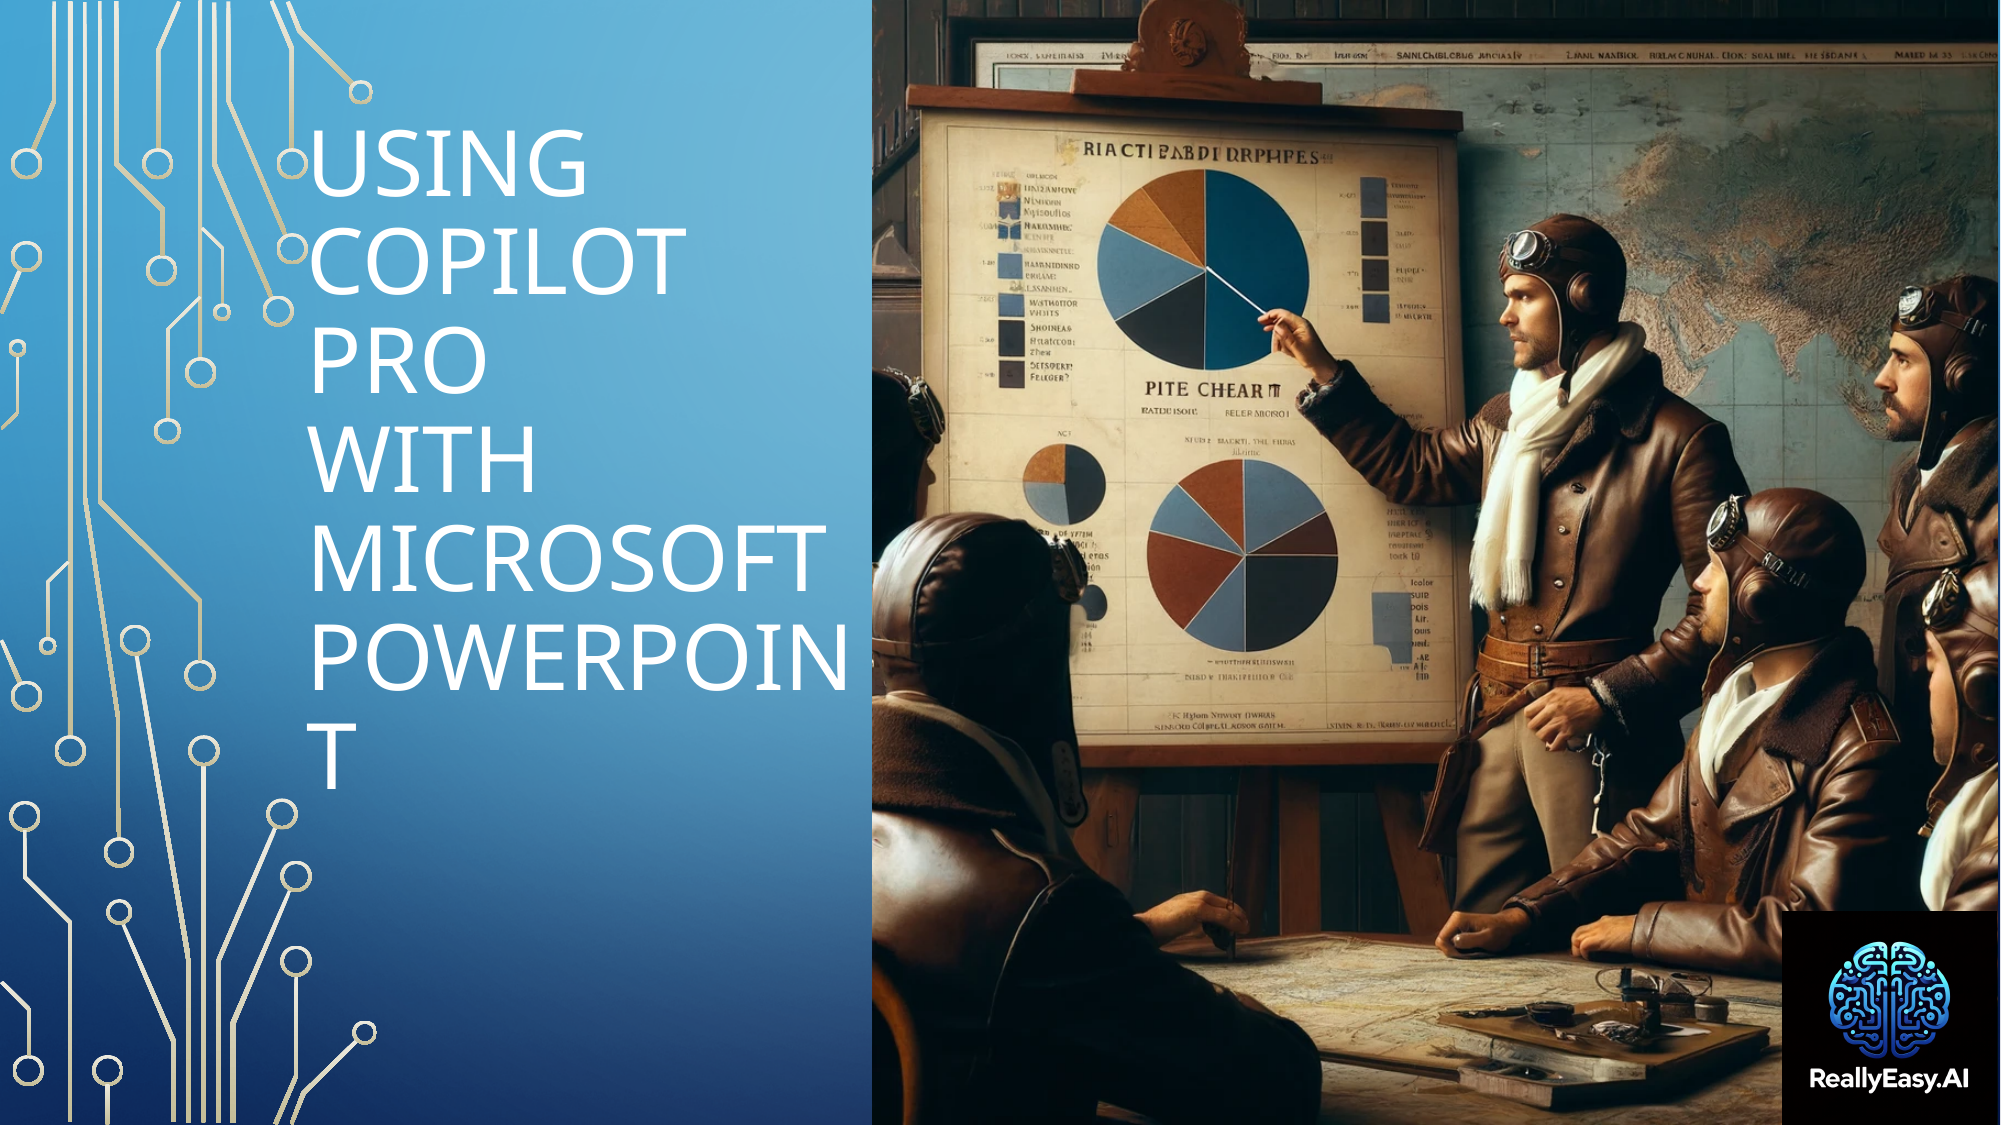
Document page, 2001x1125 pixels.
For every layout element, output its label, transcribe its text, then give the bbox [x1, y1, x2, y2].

title Using Copilot Pro with Microsoft PowerPoint [291, 322, 870, 817]
picture [871, 0, 1998, 1125]
